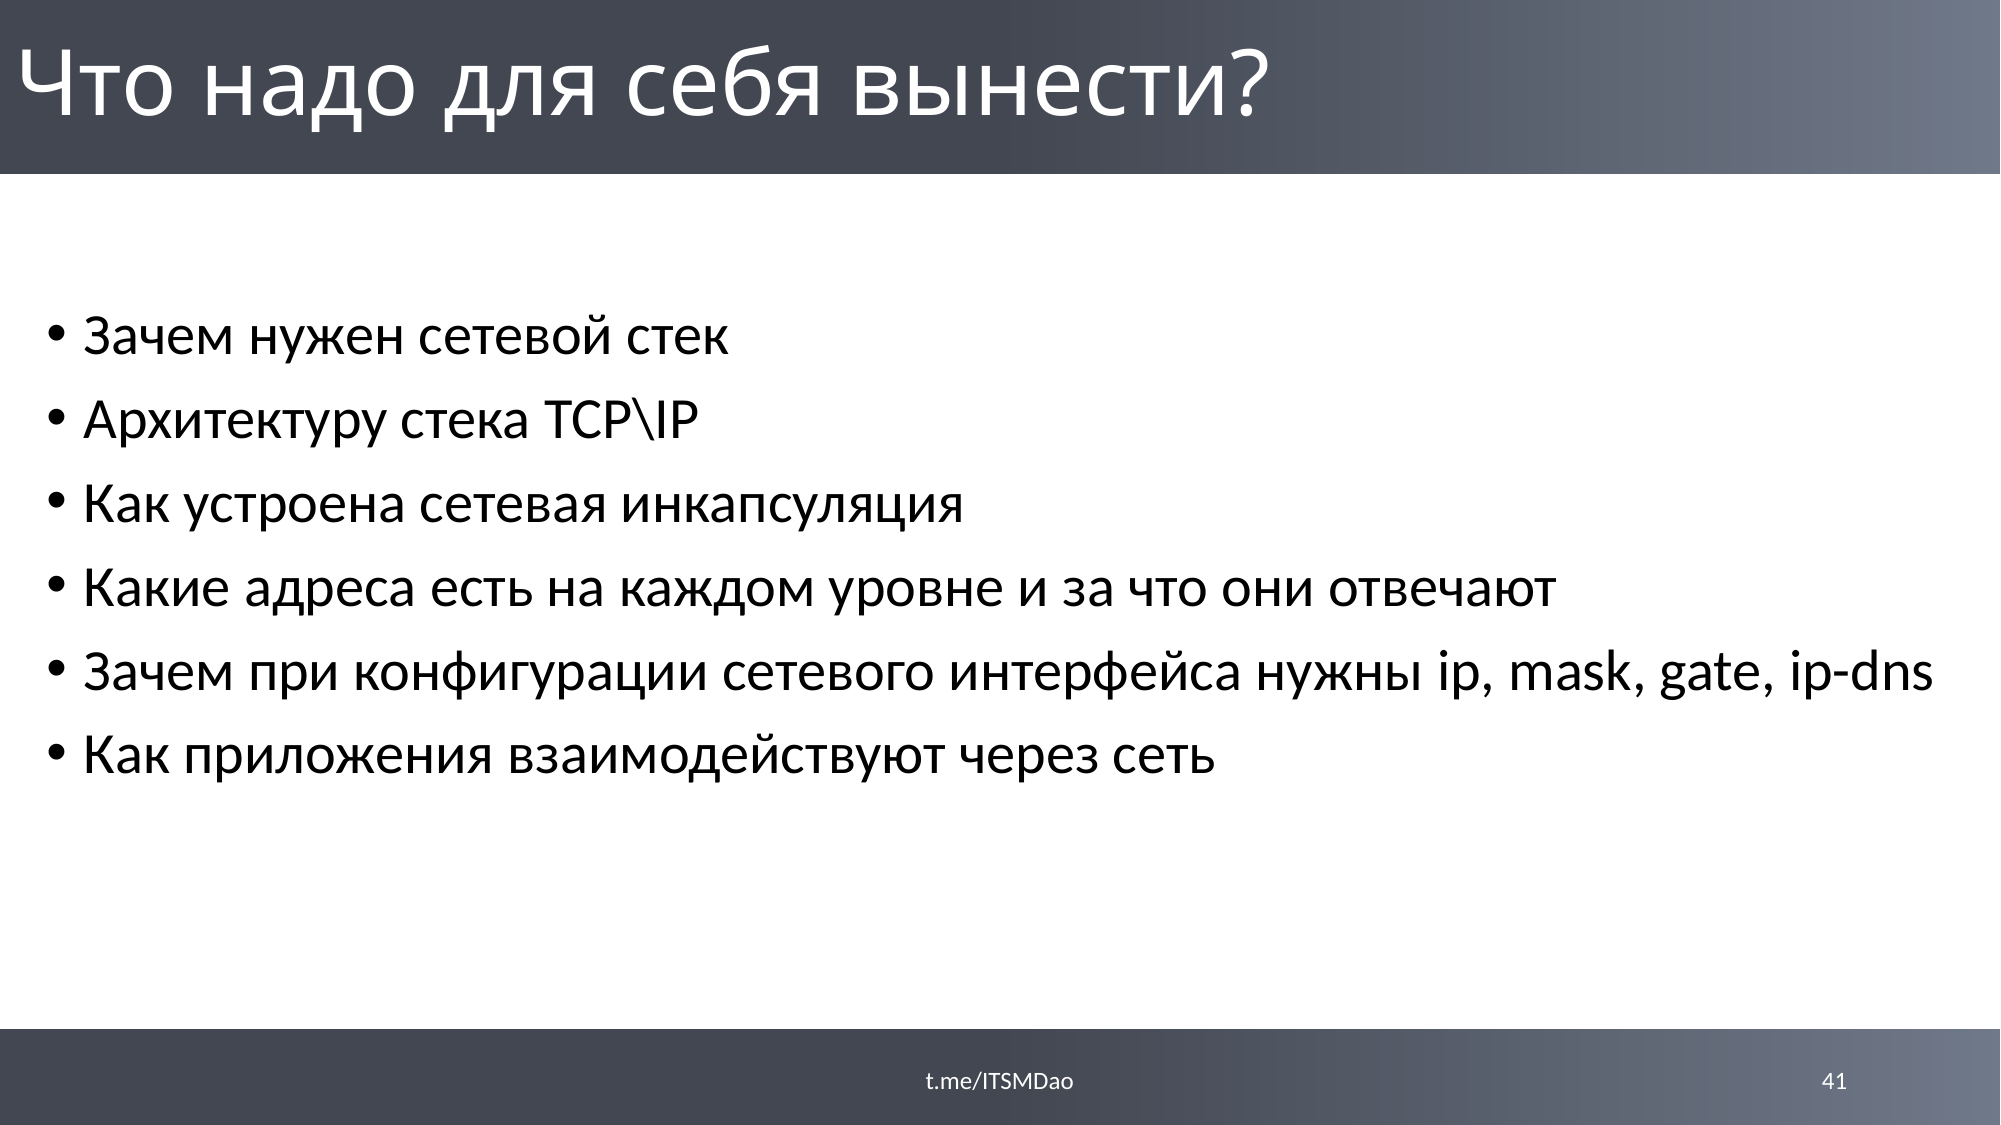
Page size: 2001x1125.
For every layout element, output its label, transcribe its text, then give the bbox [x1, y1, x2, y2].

slide_number 41 [1412, 1049, 1863, 1110]
list Зачем нужен сетевой стек Архитектуру стека TCP\IP Как устроена сетевая инкапсуляция Какие адреса есть на каждом уровне и за что они отвечают Зачем при конфигурации сетевого интерфейса нужны ip, mask, gate, ip-dns Как приложения взаимодействуют через сеть [31, 296, 1974, 1004]
footer t.me/ITSMDao [662, 1049, 1338, 1110]
title Что надо для себя вынести? [0, 0, 2000, 174]
